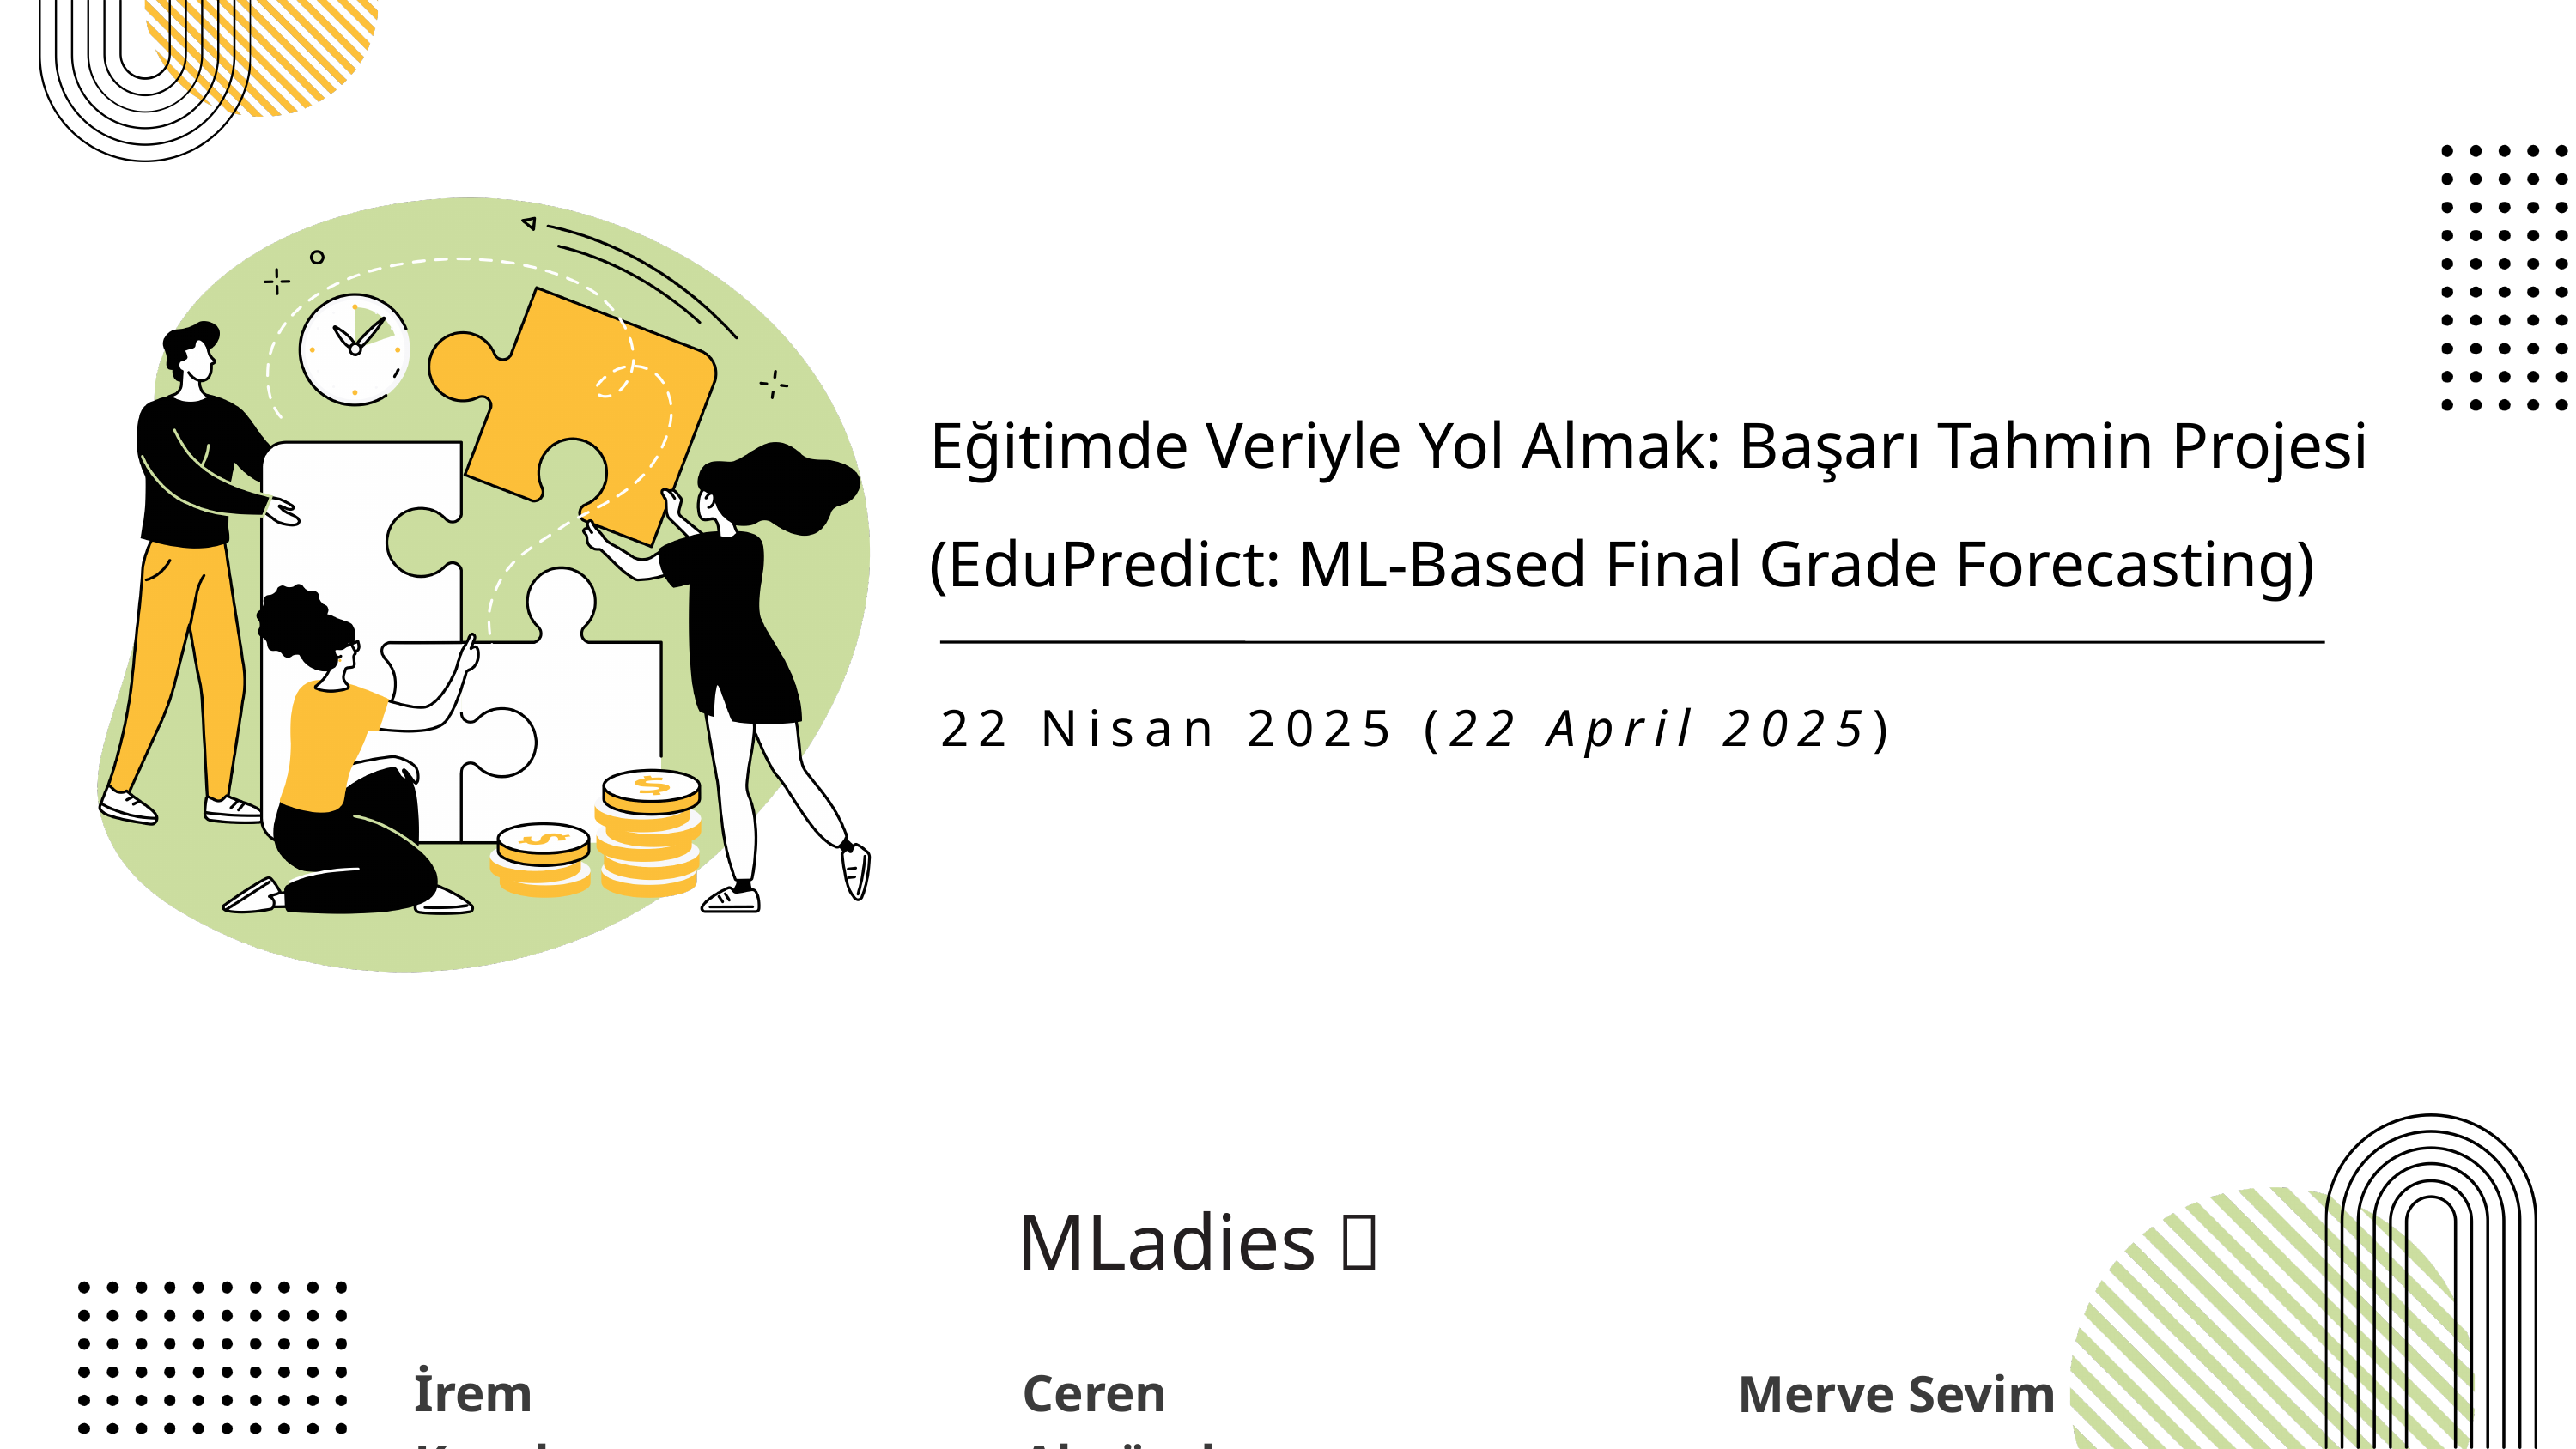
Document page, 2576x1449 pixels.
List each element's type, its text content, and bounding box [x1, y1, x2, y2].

text_box [2069, 1187, 2324, 1449]
text_box [39, 0, 252, 162]
text_box [252, 0, 379, 117]
text_box İrem Koçak [414, 1352, 676, 1449]
text_box [2441, 144, 2576, 411]
text_box Ceren Akyürek [1022, 1352, 1378, 1449]
text_box Eğitimde Veriyle Yol Almak: Başarı Tahmin Projesi (EduPredict: ML-Based Final Grade Forecasting) [929, 421, 2537, 796]
text_box Merve Sevim [1737, 1352, 2076, 1422]
text_box MLadies 👑 [738, 1177, 1662, 1285]
text_box [78, 1281, 347, 1449]
text_box [78, 188, 903, 997]
text_box [2324, 1113, 2537, 1449]
